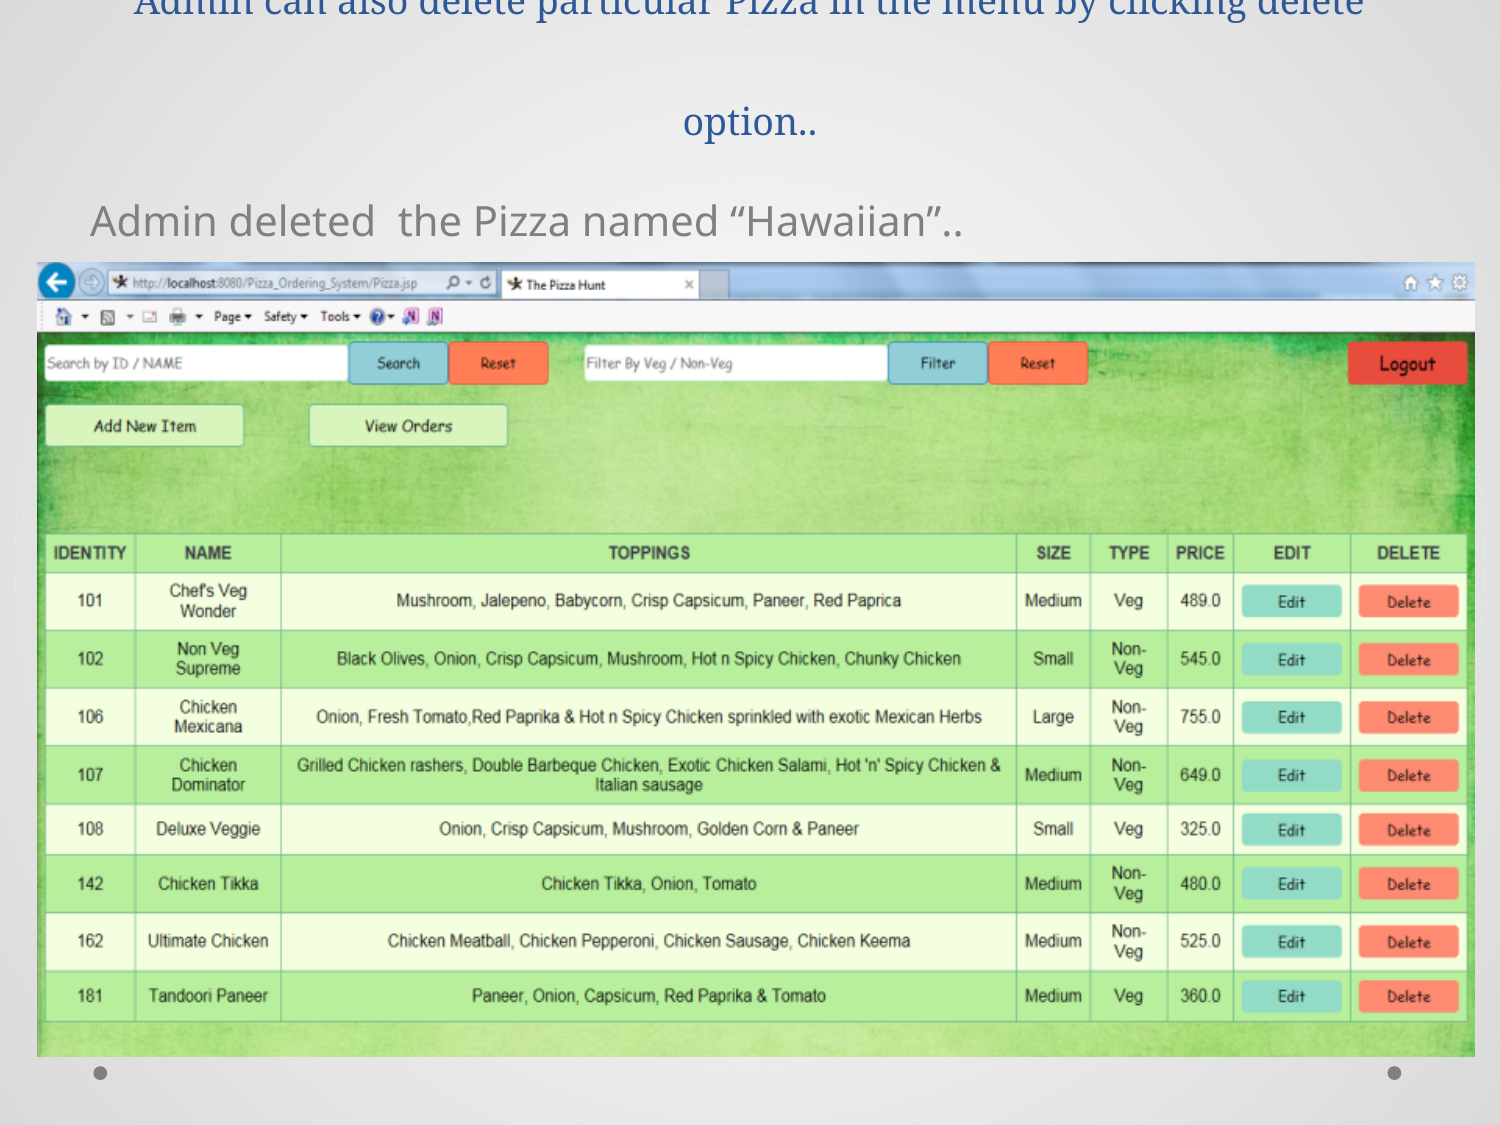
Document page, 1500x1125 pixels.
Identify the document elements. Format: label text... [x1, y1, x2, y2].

picture [37, 262, 1476, 1057]
list Admin deleted the Pizza named “Hawaiian”.. [75, 187, 1425, 260]
title Admin can also delete particular Pizza in the menu by clicking delete option.. [75, 0, 1425, 150]
